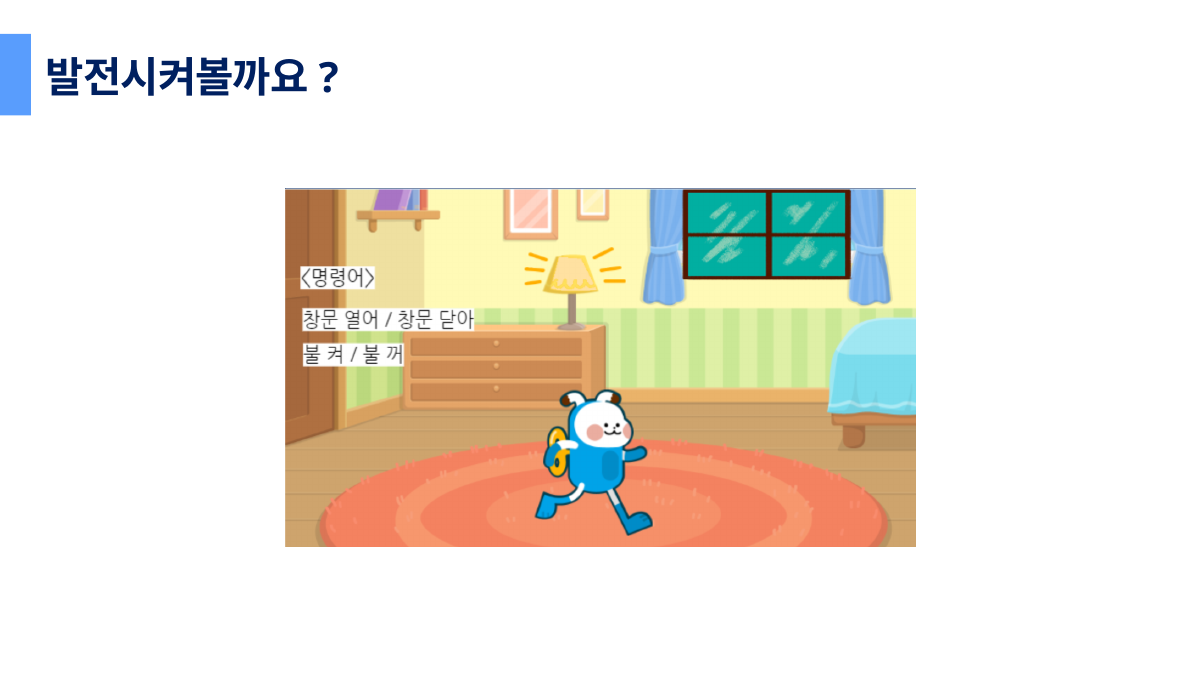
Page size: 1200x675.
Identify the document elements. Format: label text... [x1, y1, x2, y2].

text_box [0, 33, 32, 116]
picture [284, 188, 916, 547]
text_box 발전시켜볼까요? [32, 43, 712, 109]
